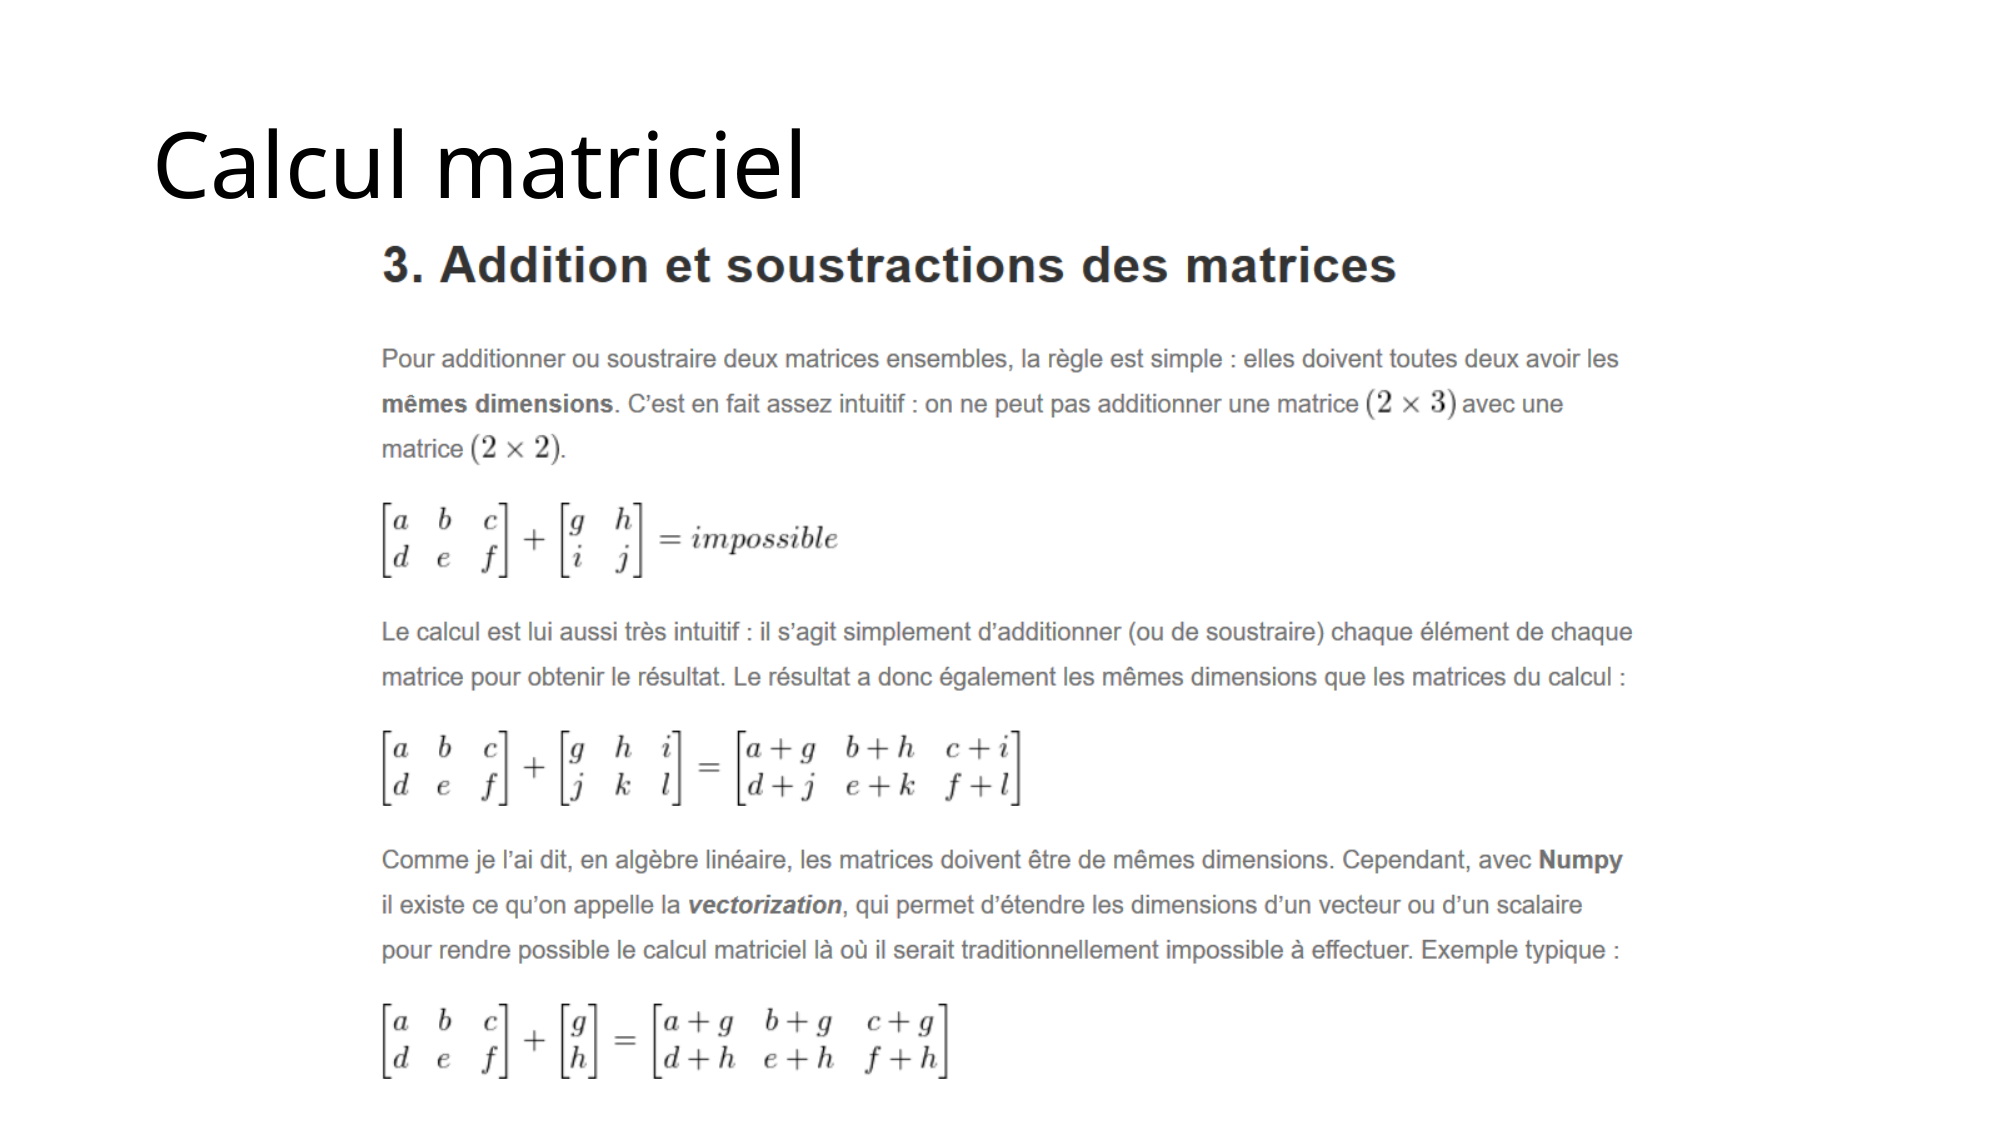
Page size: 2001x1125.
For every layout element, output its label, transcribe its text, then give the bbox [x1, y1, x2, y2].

picture [348, 231, 1652, 1094]
title Calcul matriciel [137, 59, 1863, 278]
